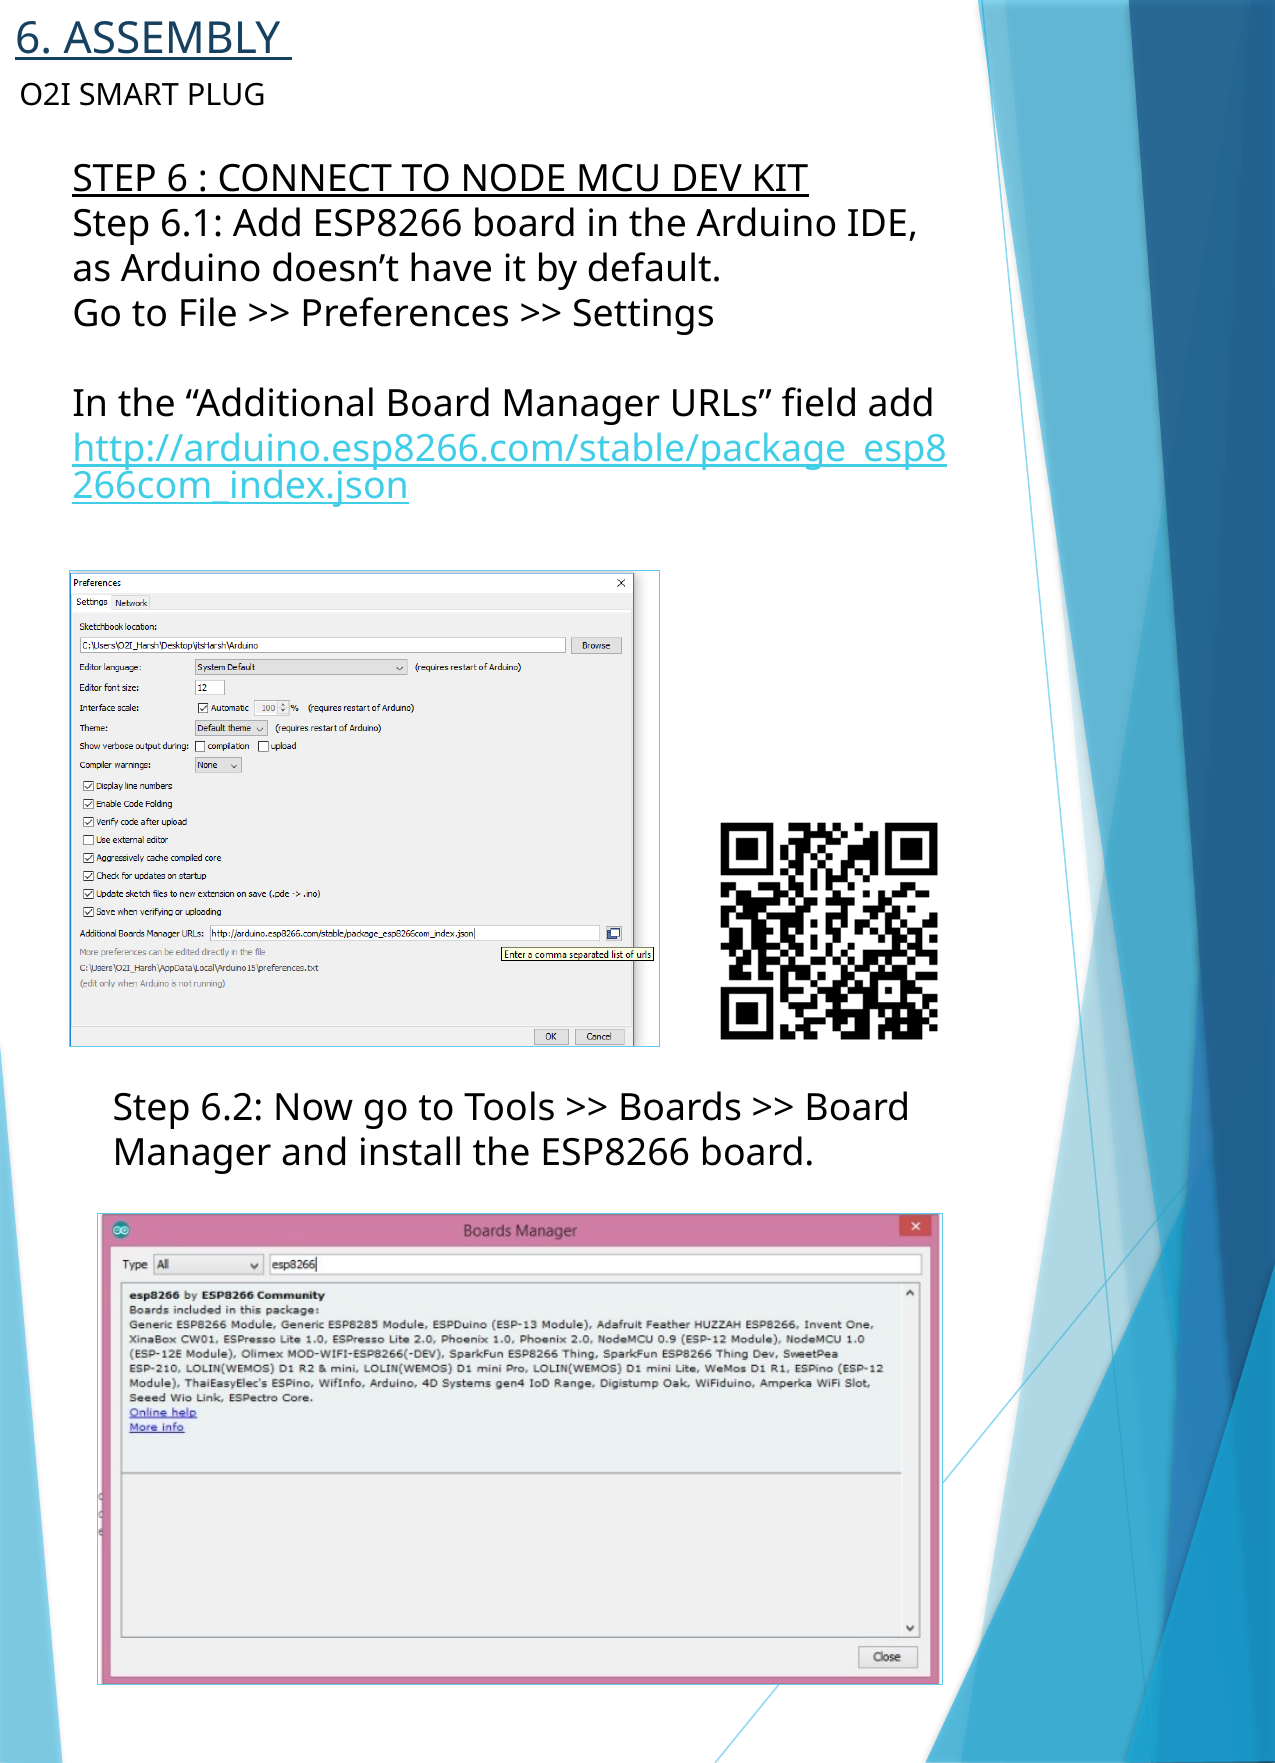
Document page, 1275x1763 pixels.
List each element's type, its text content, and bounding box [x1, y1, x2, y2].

picture [97, 1212, 943, 1685]
title 6. ASSEMBLY [0, 2, 971, 187]
picture [713, 817, 943, 1047]
picture [68, 569, 660, 1047]
text_box O2I SMART PLUG [4, 67, 1044, 120]
text_box STEP 6 : CONNECT TO NODE MCU DEV KIT Step 6.1: Add ESP8266 board in the Arduino IDE, as Arduino doesn’t have it by default. Go to File >> Preferences >> Settings In the “Additional Board Manager URLs” field add http://arduino.esp8266.com/stable/package_esp8266com_index.json [57, 146, 971, 527]
text_box Step 6.2: Now go to Tools >> Boards >> Board Manager and install the ESP8266 board. [97, 1075, 1017, 1180]
